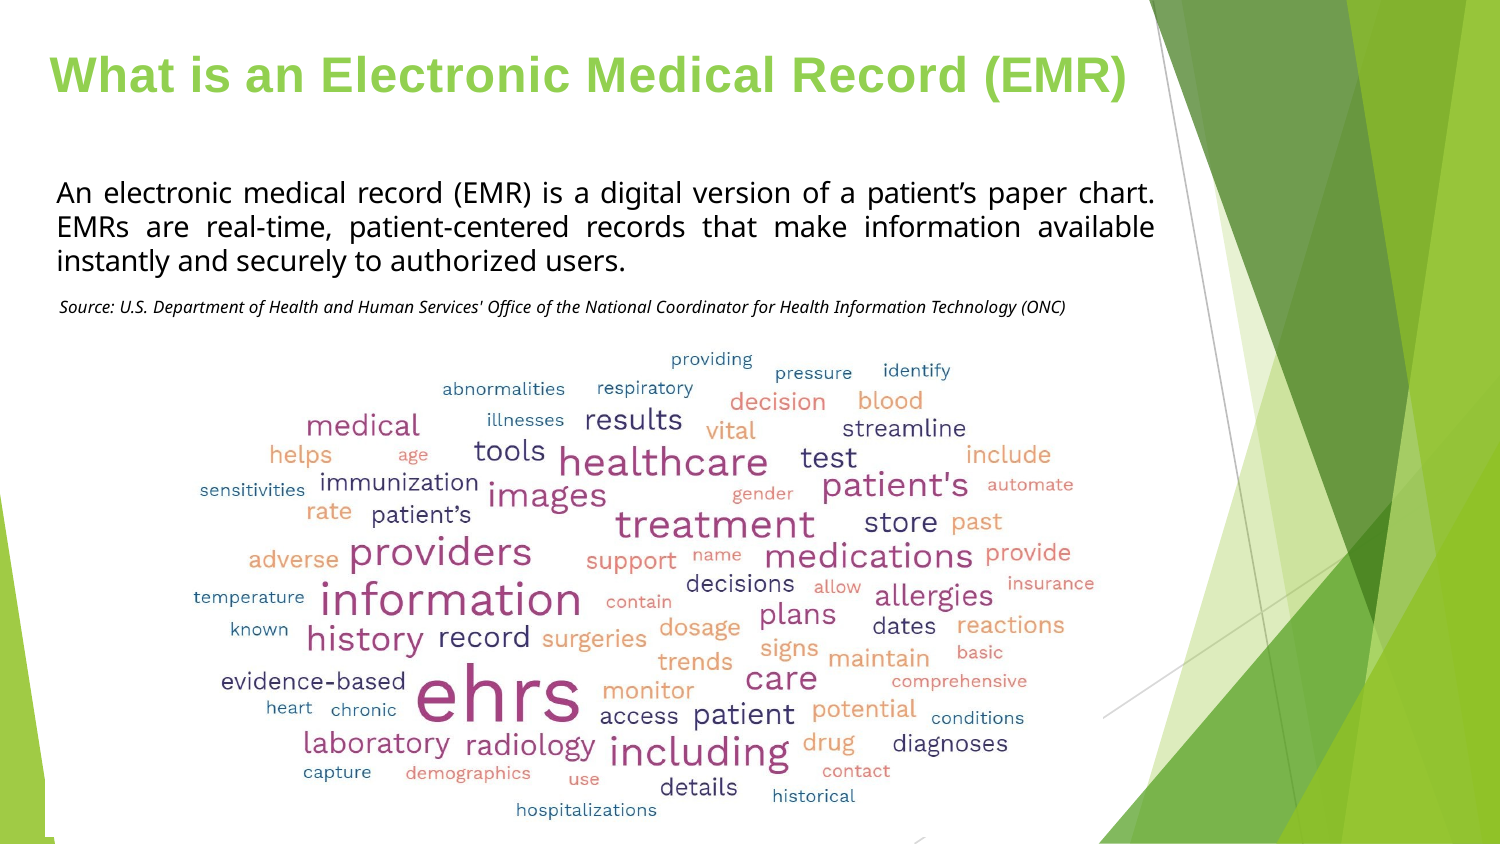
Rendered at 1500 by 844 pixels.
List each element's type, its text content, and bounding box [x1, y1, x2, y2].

text_box An electronic medical record (EMR) is a digital version of a patient’s paper chart. EMRs are real-time, patient-centered records that make information available instantly and securely to authorized users. Source: U.S. Department of Health and Human Services' Office of the National Coordinator for Health Information Technology (ONC) [54, 172, 1156, 317]
title What is an Electronic Medical Record (EMR) [47, 41, 1149, 184]
picture [45, 343, 1103, 837]
